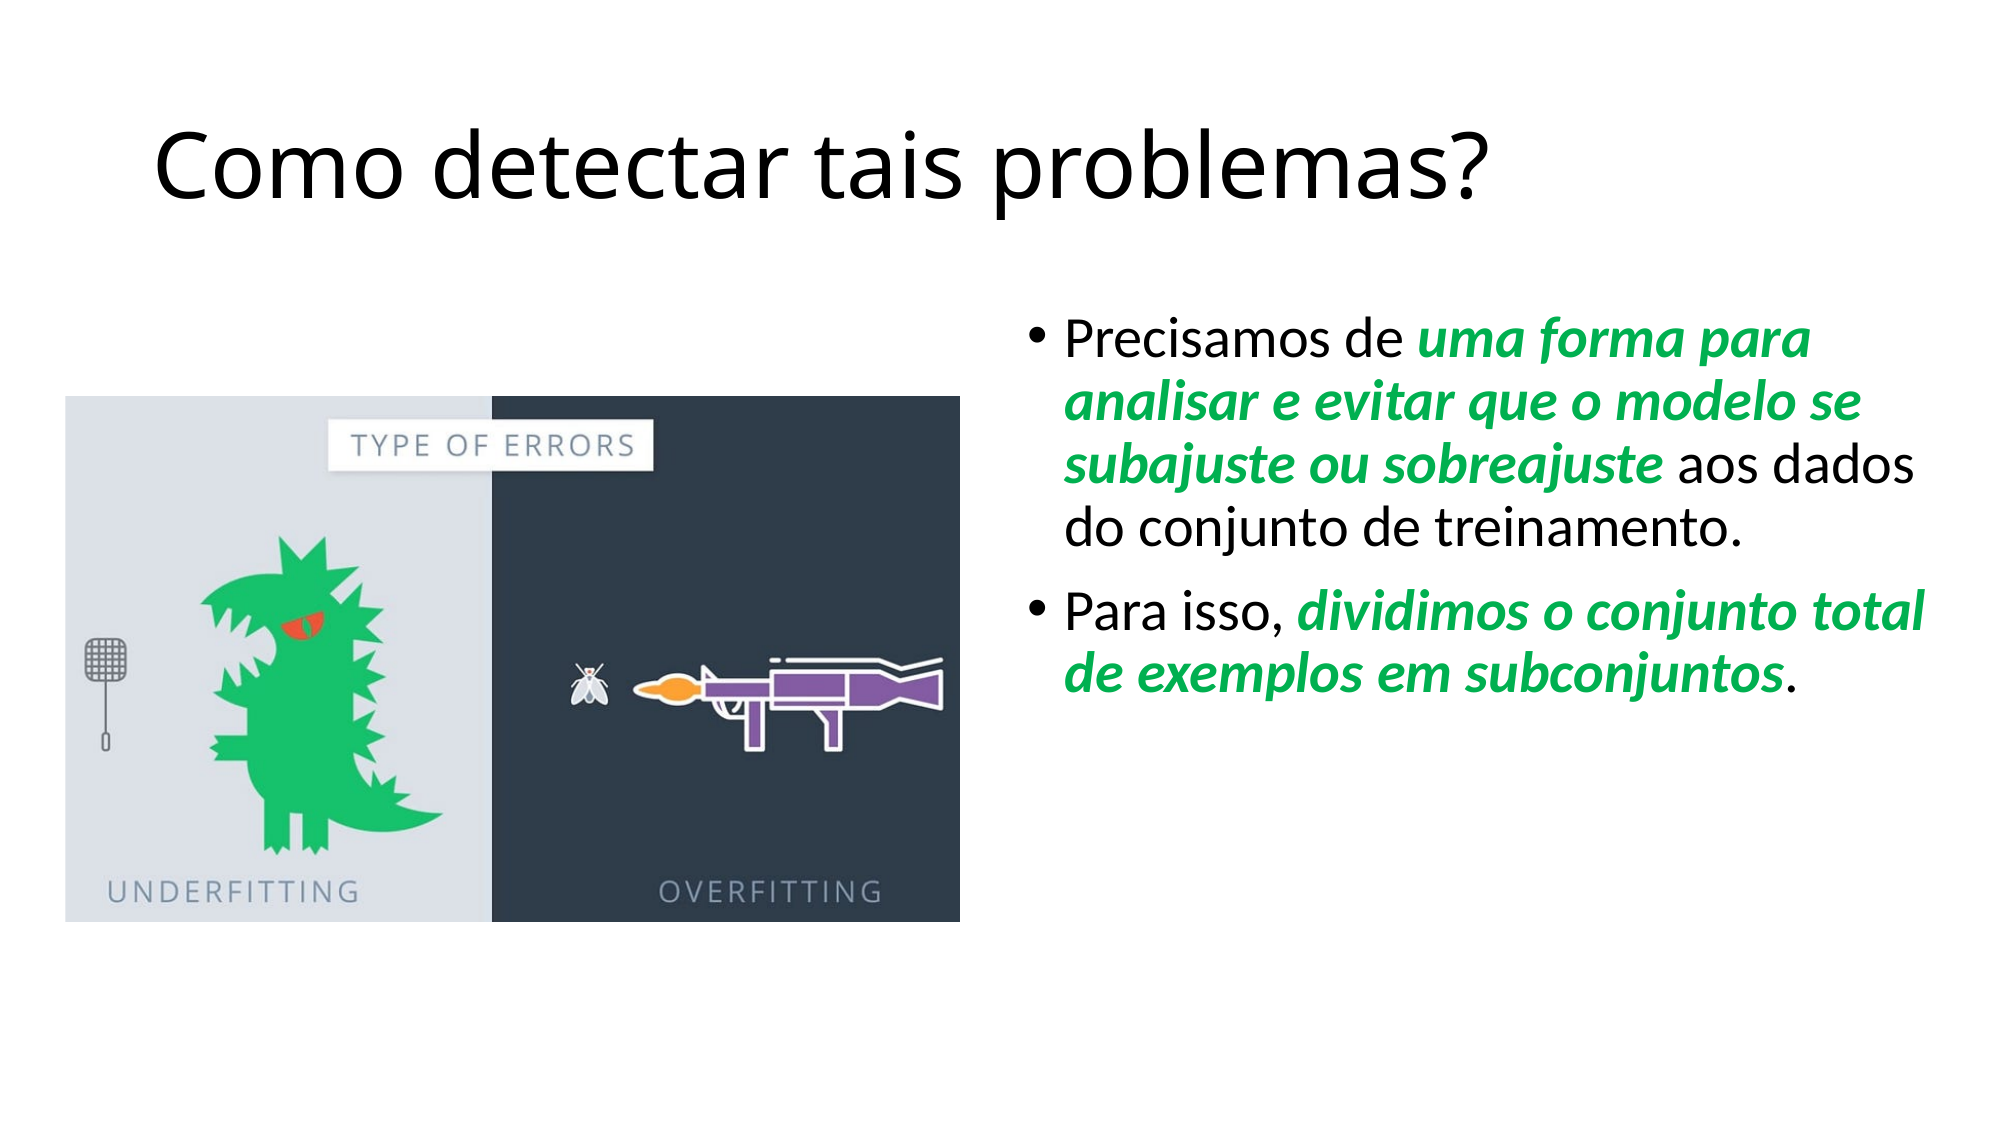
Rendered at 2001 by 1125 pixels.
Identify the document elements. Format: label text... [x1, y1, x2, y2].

picture [65, 396, 960, 922]
title Como detectar tais problemas? [137, 59, 1863, 278]
list Precisamos de uma forma para analisar e evitar que o modelo se subajuste ou sobreajuste aos dados do conjunto de treinamento. Para isso, dividimos o conjunto total de exemplos em subconjuntos. [1012, 299, 1961, 1125]
